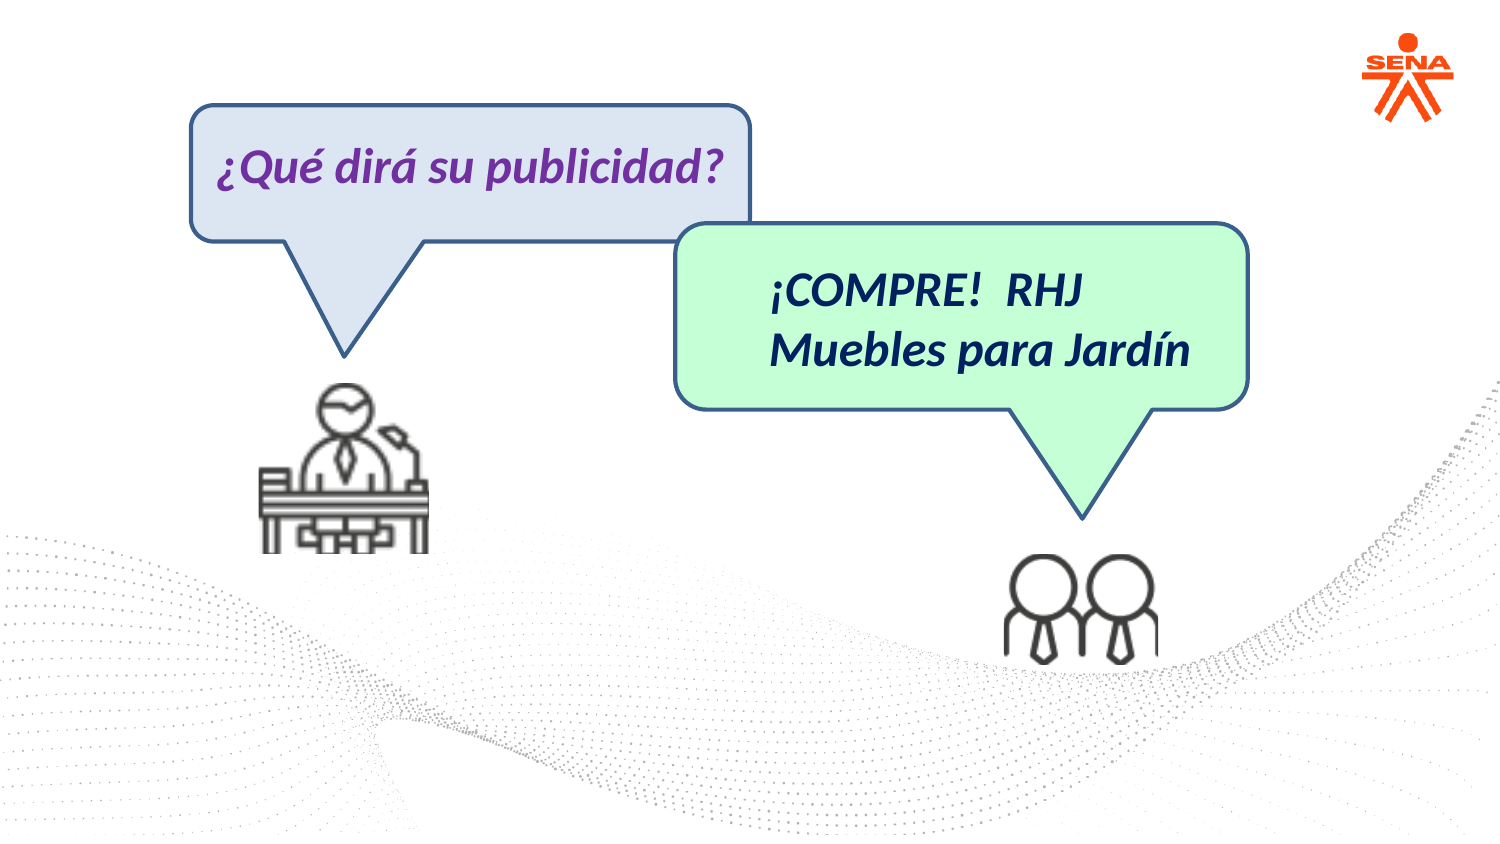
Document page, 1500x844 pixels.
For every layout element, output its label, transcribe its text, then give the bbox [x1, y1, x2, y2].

text_box ¡COMPRE! RHJ Muebles para Jardín [753, 248, 1292, 384]
text_box [188, 103, 753, 359]
picture [0, 9, 1500, 835]
text_box ¿Qué dirá su publicidad? [200, 126, 744, 202]
text_box [673, 221, 1250, 521]
